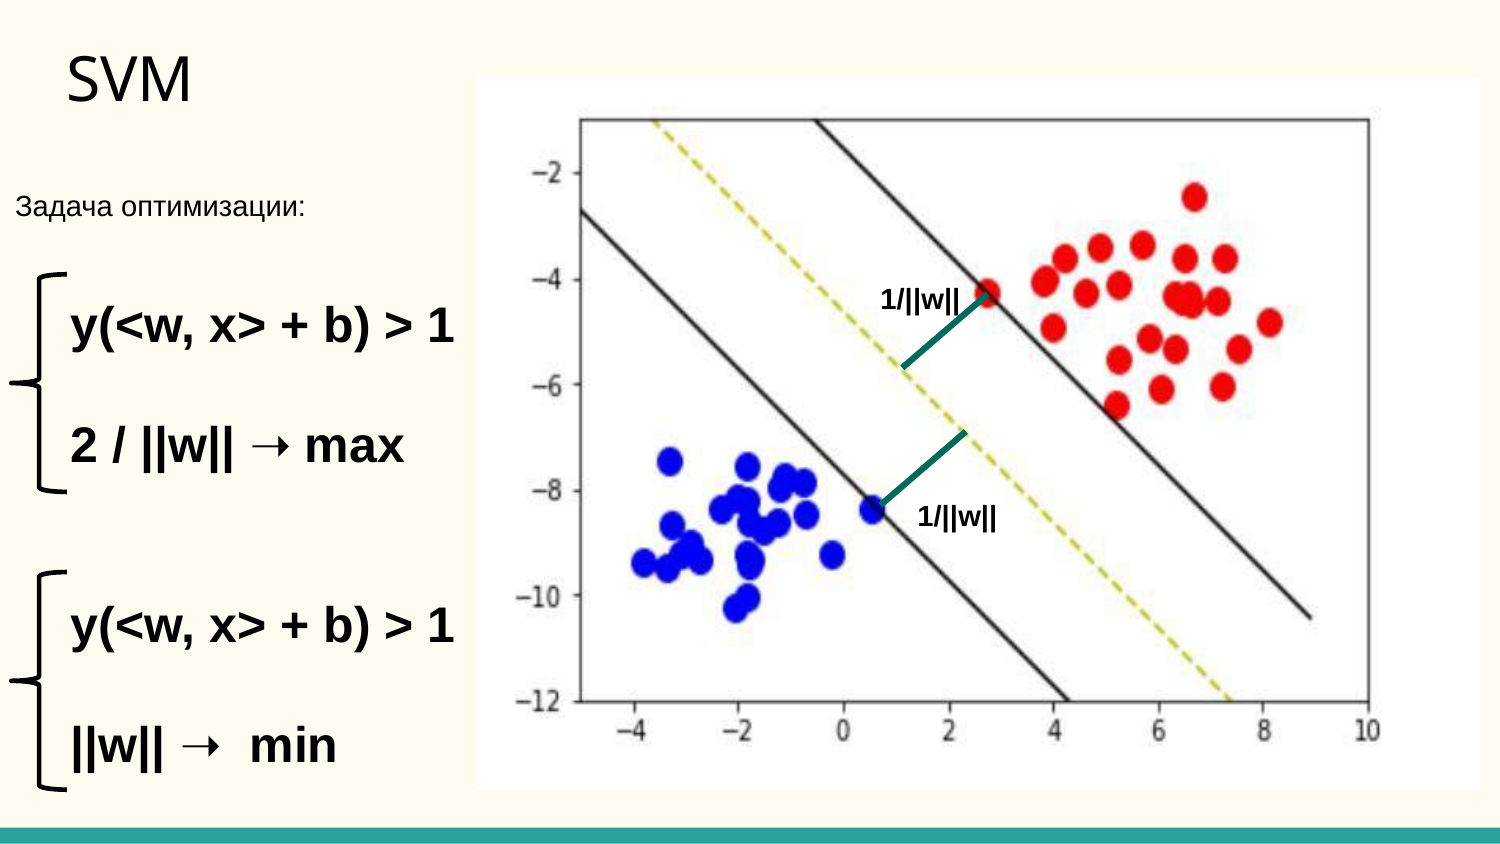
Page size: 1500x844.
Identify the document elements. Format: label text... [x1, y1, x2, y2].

title SVM [51, 23, 1449, 125]
text_box [11, 572, 67, 790]
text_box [902, 293, 988, 369]
text_box Задача оптимизации: y(<w, x> + b) > 1 2 / ||w|| ➝ max y(<w, x> + b) > 1 ||w|| ➝ min [0, 172, 471, 658]
picture [476, 78, 1480, 790]
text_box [880, 431, 966, 506]
text_box [11, 274, 67, 492]
